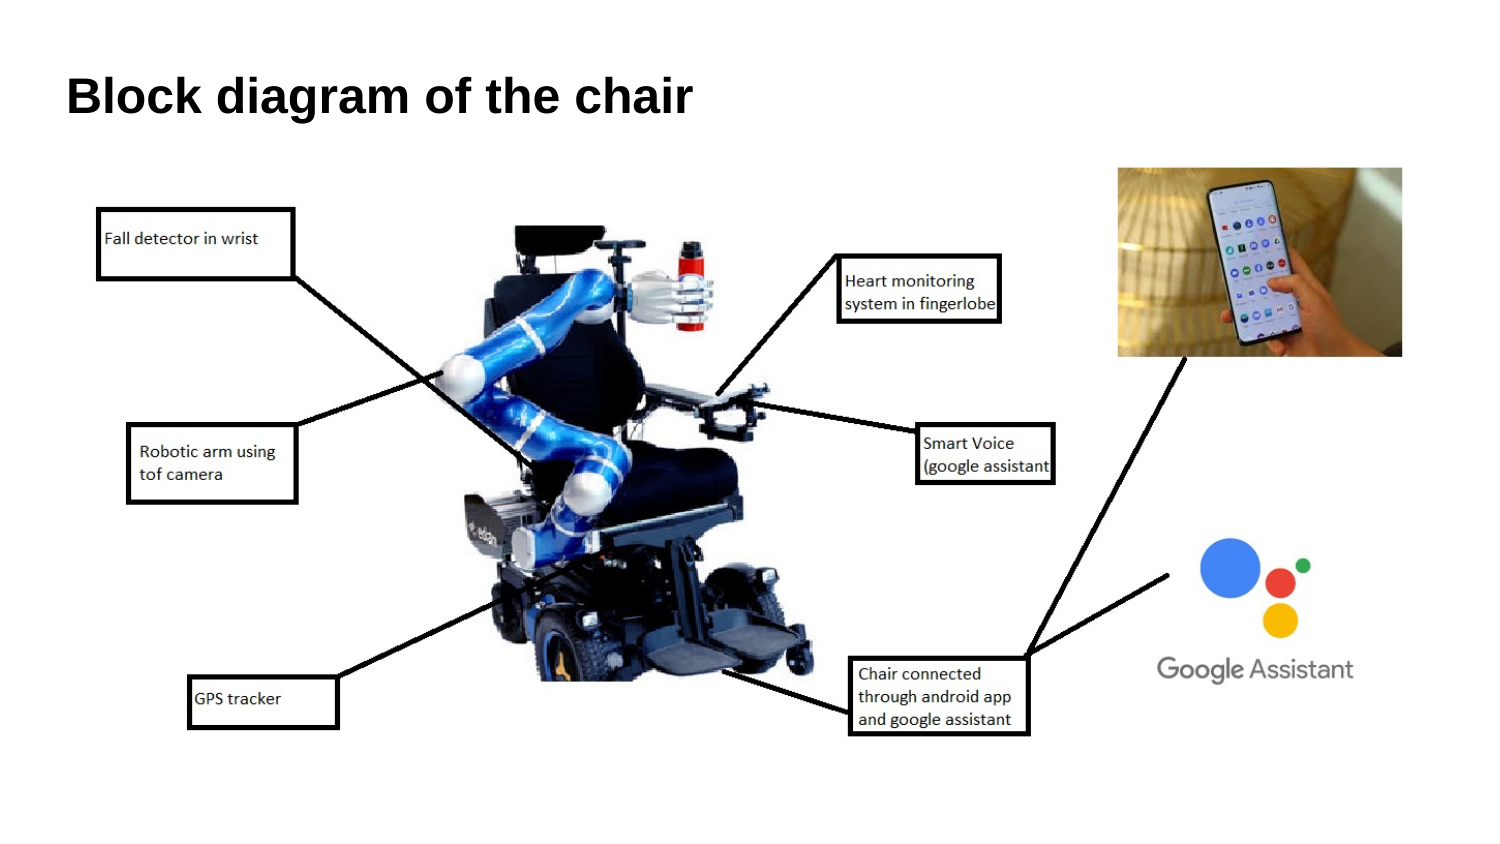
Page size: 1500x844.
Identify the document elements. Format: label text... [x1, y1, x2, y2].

title Block diagram of the chair [51, 48, 1449, 142]
picture [90, 160, 1410, 745]
